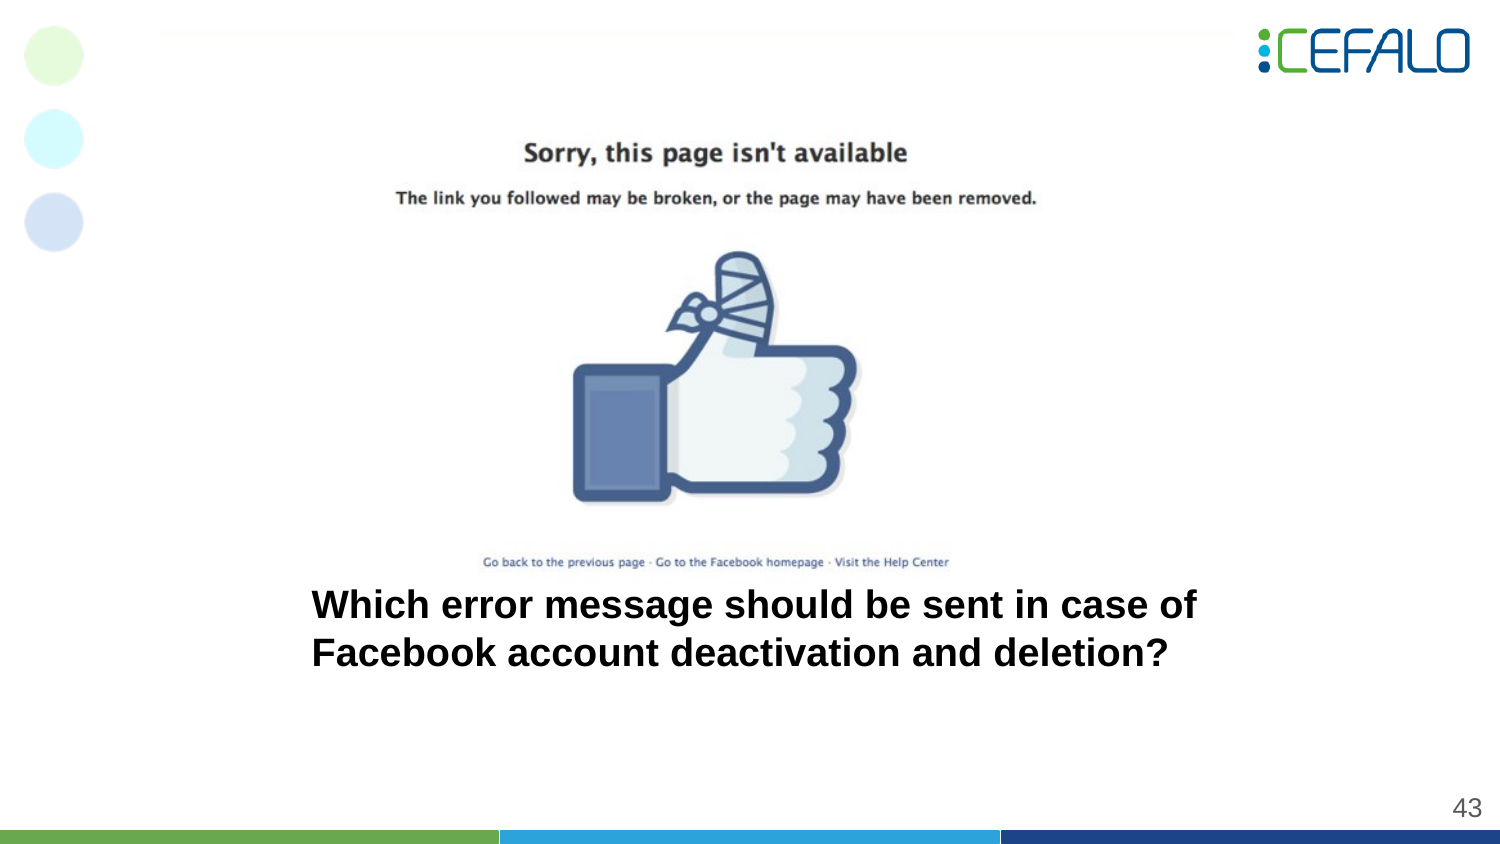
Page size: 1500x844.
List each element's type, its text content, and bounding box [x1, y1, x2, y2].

text_box Which error message should be sent in case of Facebook account deactivation and deletion? [296, 598, 1235, 689]
picture [153, 31, 1235, 591]
slide_number ‹#› [1403, 779, 1494, 844]
picture [1258, 28, 1470, 73]
